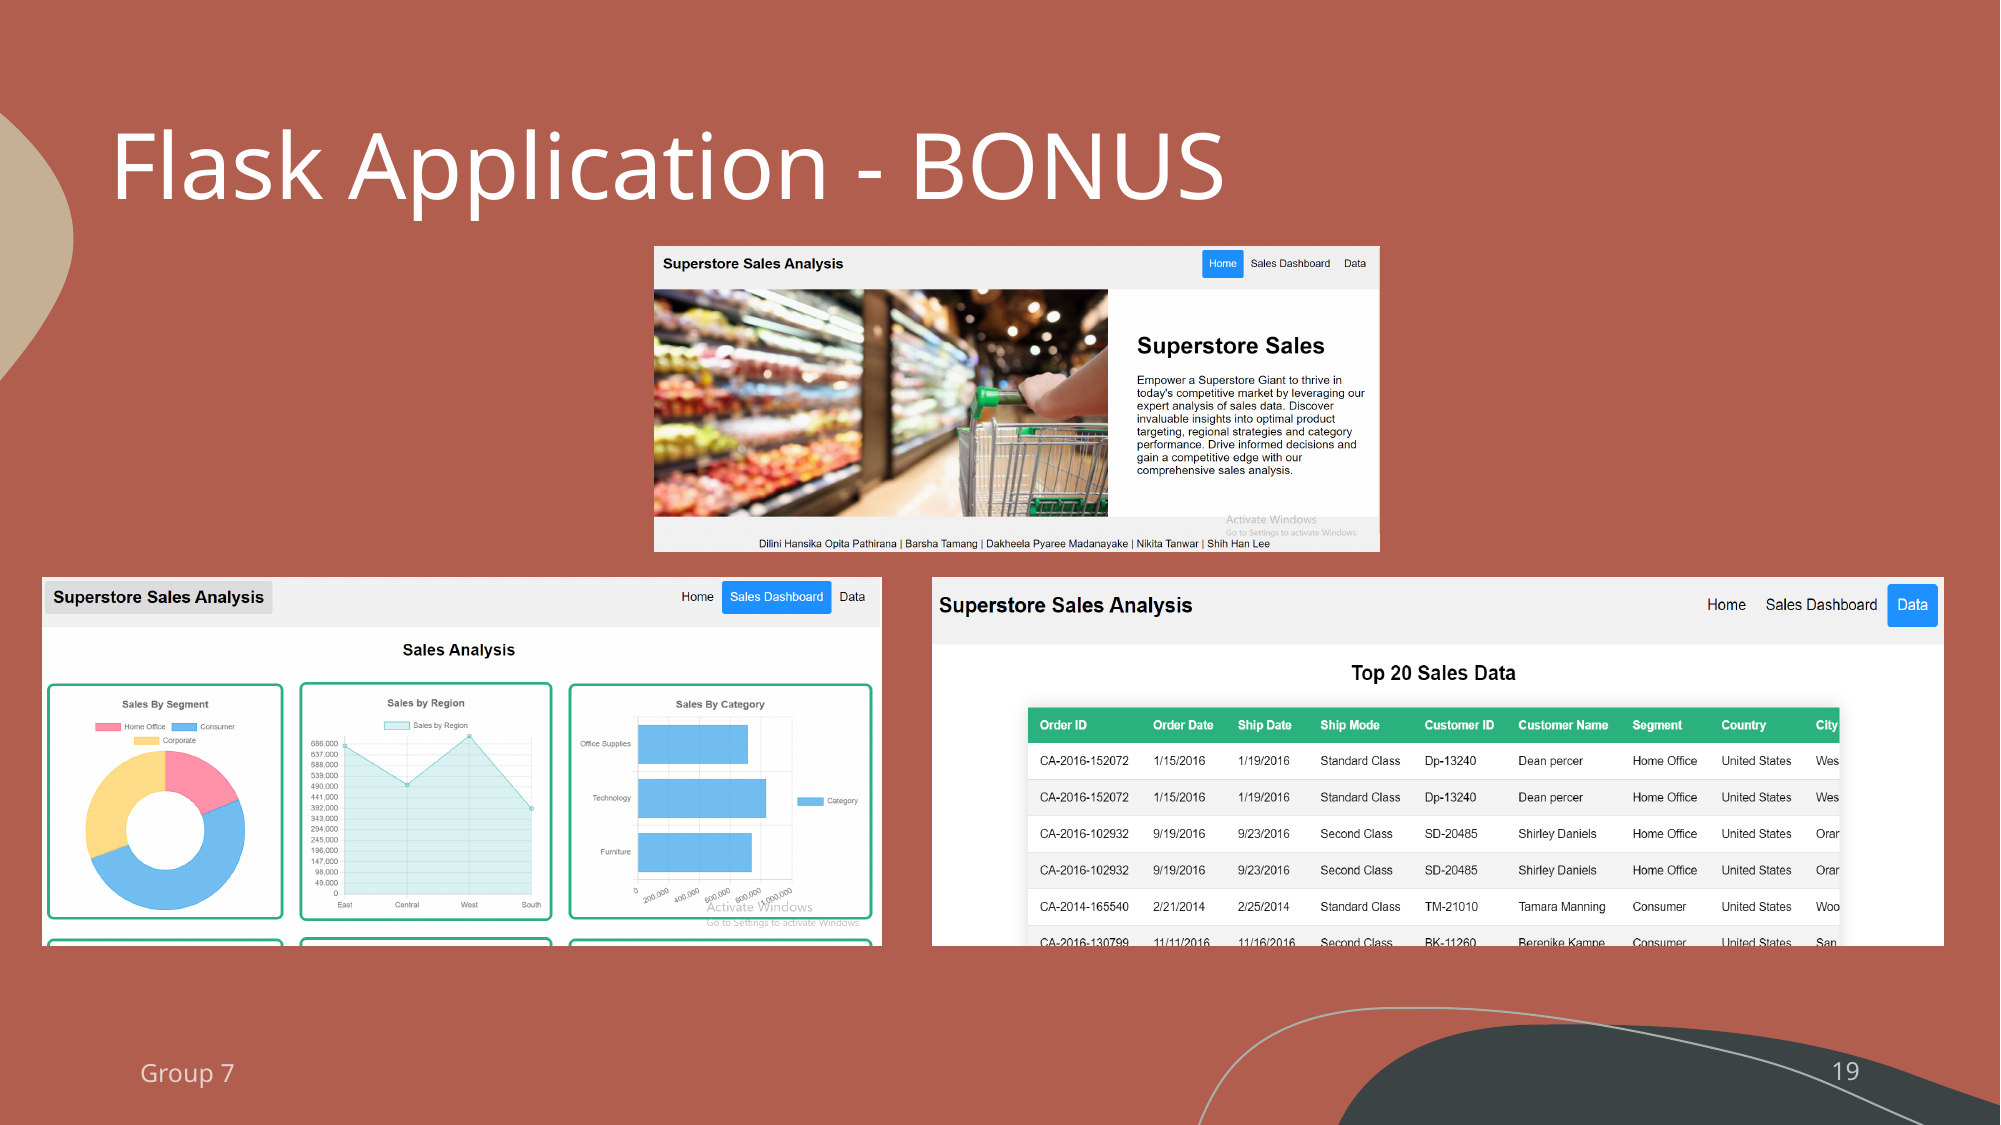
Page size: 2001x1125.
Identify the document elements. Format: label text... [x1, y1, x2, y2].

title Flask Application - BONUS [94, 45, 1845, 295]
picture [42, 577, 882, 946]
picture [654, 246, 1380, 552]
slide_number 19 [1625, 1042, 1875, 1103]
footer Group 7 [125, 1042, 1210, 1103]
picture [932, 577, 1944, 946]
